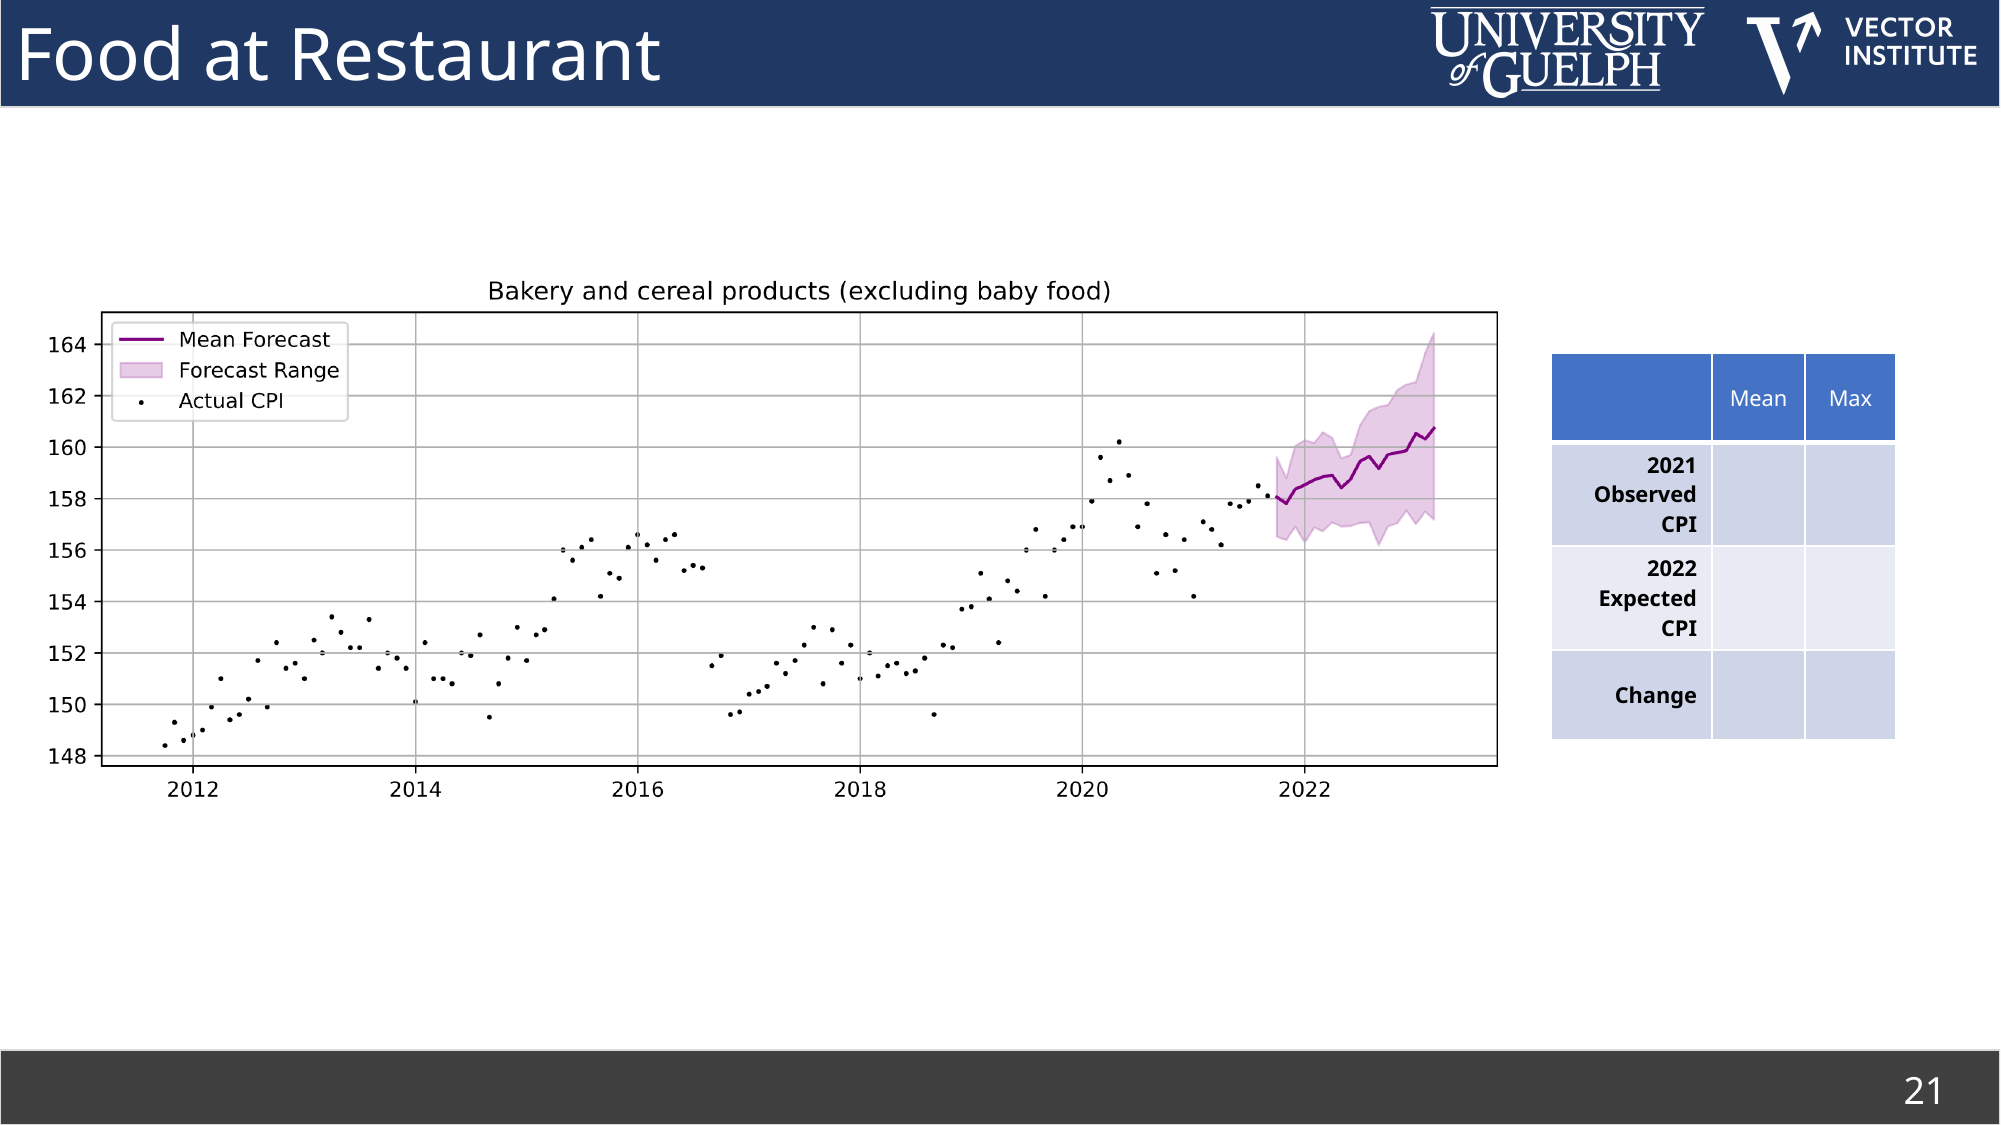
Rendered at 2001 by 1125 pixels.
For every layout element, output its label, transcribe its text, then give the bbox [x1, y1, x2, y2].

table_cell Change [1552, 651, 1711, 739]
table_cell [1806, 547, 1895, 649]
table_cell [1713, 651, 1804, 739]
table_cell 2022 Expected CPI [1552, 547, 1711, 649]
table_cell 2021 Observed CPI [1552, 445, 1711, 545]
table_cell [1806, 445, 1895, 545]
slide_number 21 [1511, 1059, 1962, 1120]
title Food at Restaurant [0, 0, 2000, 103]
table_cell [1713, 547, 1804, 649]
table_header Max [1806, 354, 1895, 440]
table_cell [1806, 651, 1895, 739]
picture [32, 265, 1512, 816]
table_header Mean [1713, 354, 1804, 440]
table_cell [1713, 445, 1804, 545]
table_header [1552, 354, 1711, 440]
